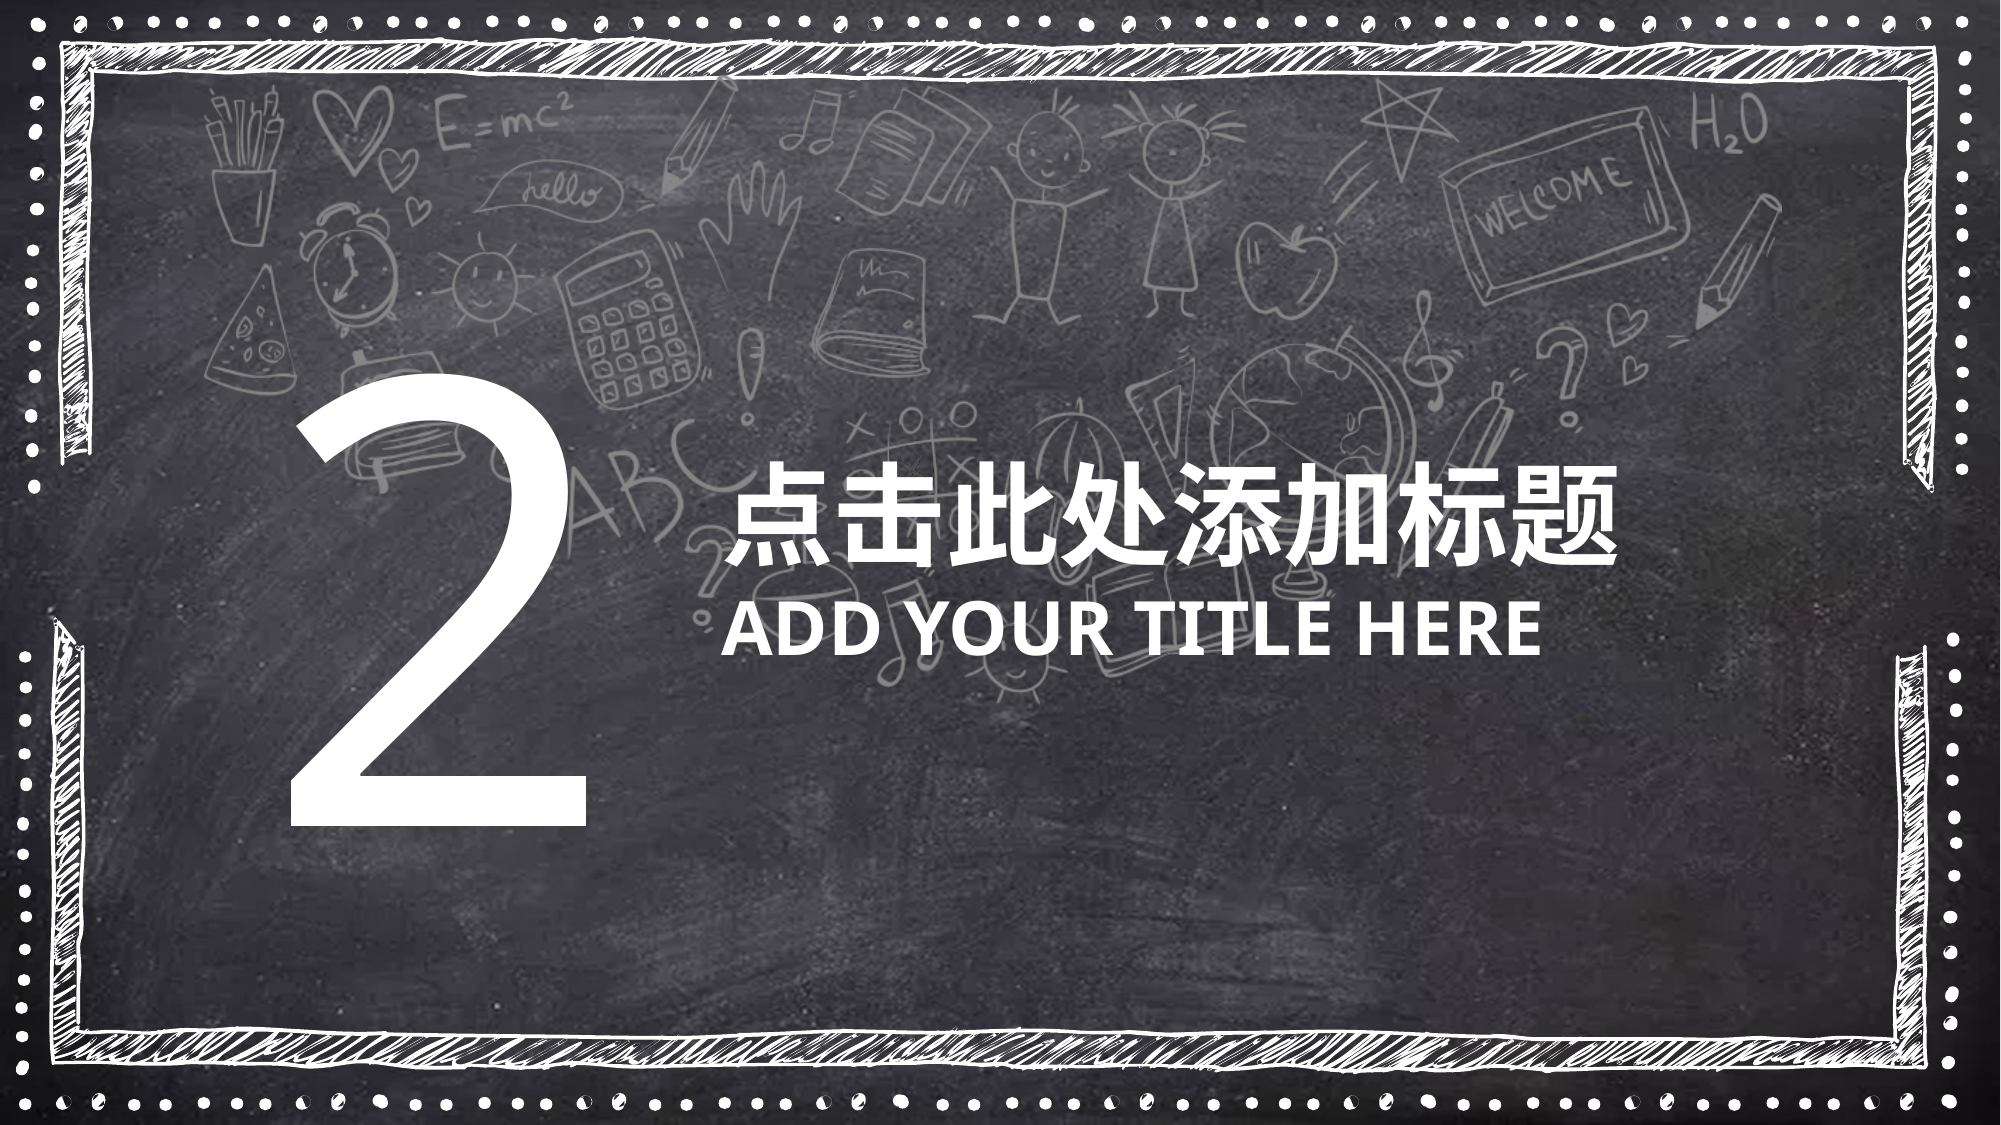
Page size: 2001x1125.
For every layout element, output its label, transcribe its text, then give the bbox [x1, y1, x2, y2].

text_box 2 [246, 705, 732, 959]
picture [0, 0, 2001, 1125]
text_box 点击此处添加标题 ADD YOUR TITLE HERE [1782, 437, 2000, 678]
